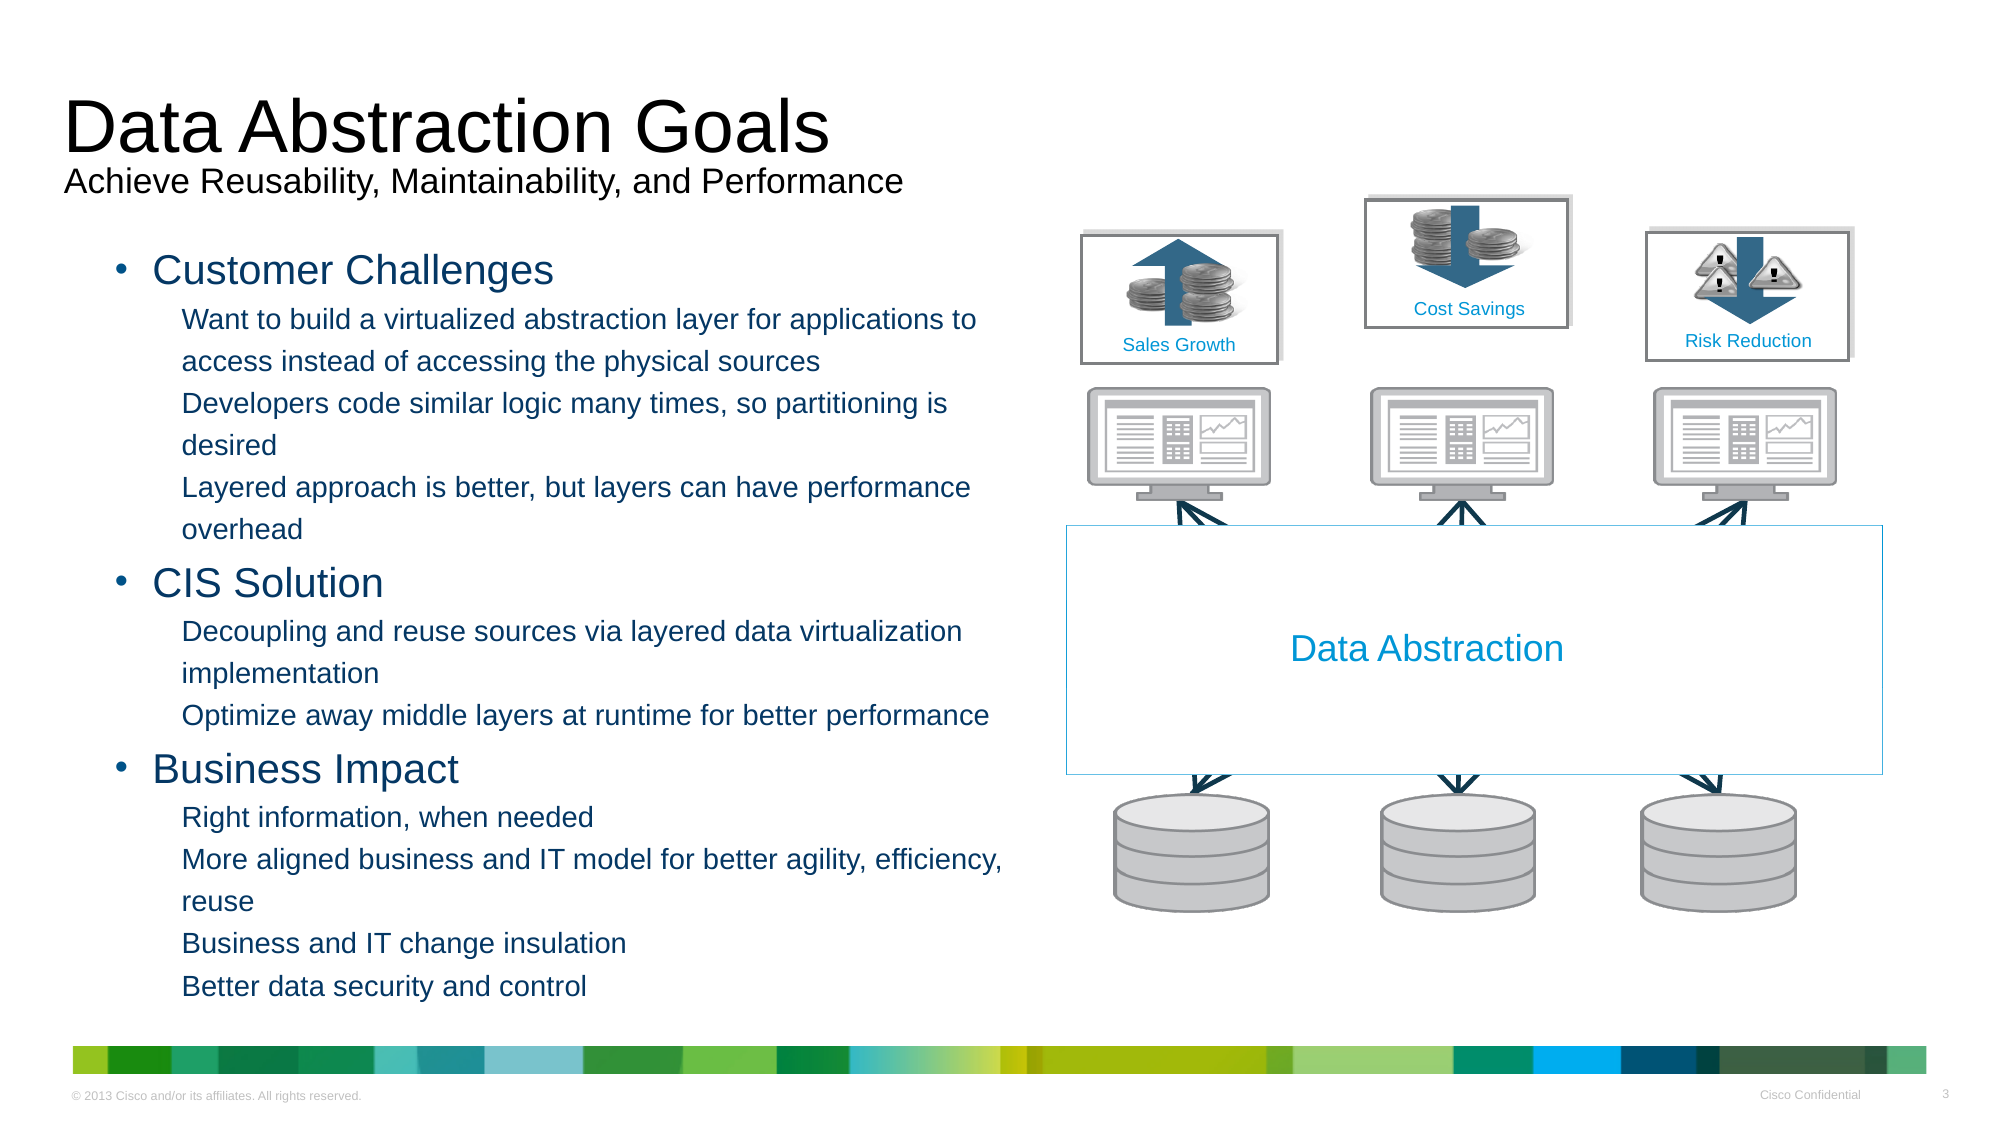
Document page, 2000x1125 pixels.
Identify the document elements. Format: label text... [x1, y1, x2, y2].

picture [1113, 793, 1270, 913]
picture [1697, 1046, 1927, 1074]
picture [1640, 793, 1797, 913]
picture [72, 1046, 1533, 1074]
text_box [1066, 524, 1884, 776]
picture [1379, 793, 1537, 913]
title Data Abstraction Goals Achieve Reusability, Maintainability, and Performance [50, 70, 1927, 209]
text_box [1646, 232, 1849, 361]
picture [1653, 387, 1838, 501]
list Customer Challenges Want to build a virtualized abstraction layer for applications to access instead of accessing the physical sources Developers code similar logic many times, so partitioning is desired Layered approach is better, but layers can have performance overhead CIS Solution Decoupling and reuse sources via layered data virtualization implementation Optimize away middle layers at runtime for better performance Business Impact Right information, when needed More aligned business and IT model for better agility, efficiency, reuse Business and IT change insulation Better data security and control [99, 225, 1036, 1025]
picture [1086, 387, 1271, 501]
picture [1370, 387, 1554, 501]
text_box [1079, 784, 1867, 800]
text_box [1081, 235, 1278, 364]
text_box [1079, 500, 1867, 523]
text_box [1365, 199, 1568, 329]
